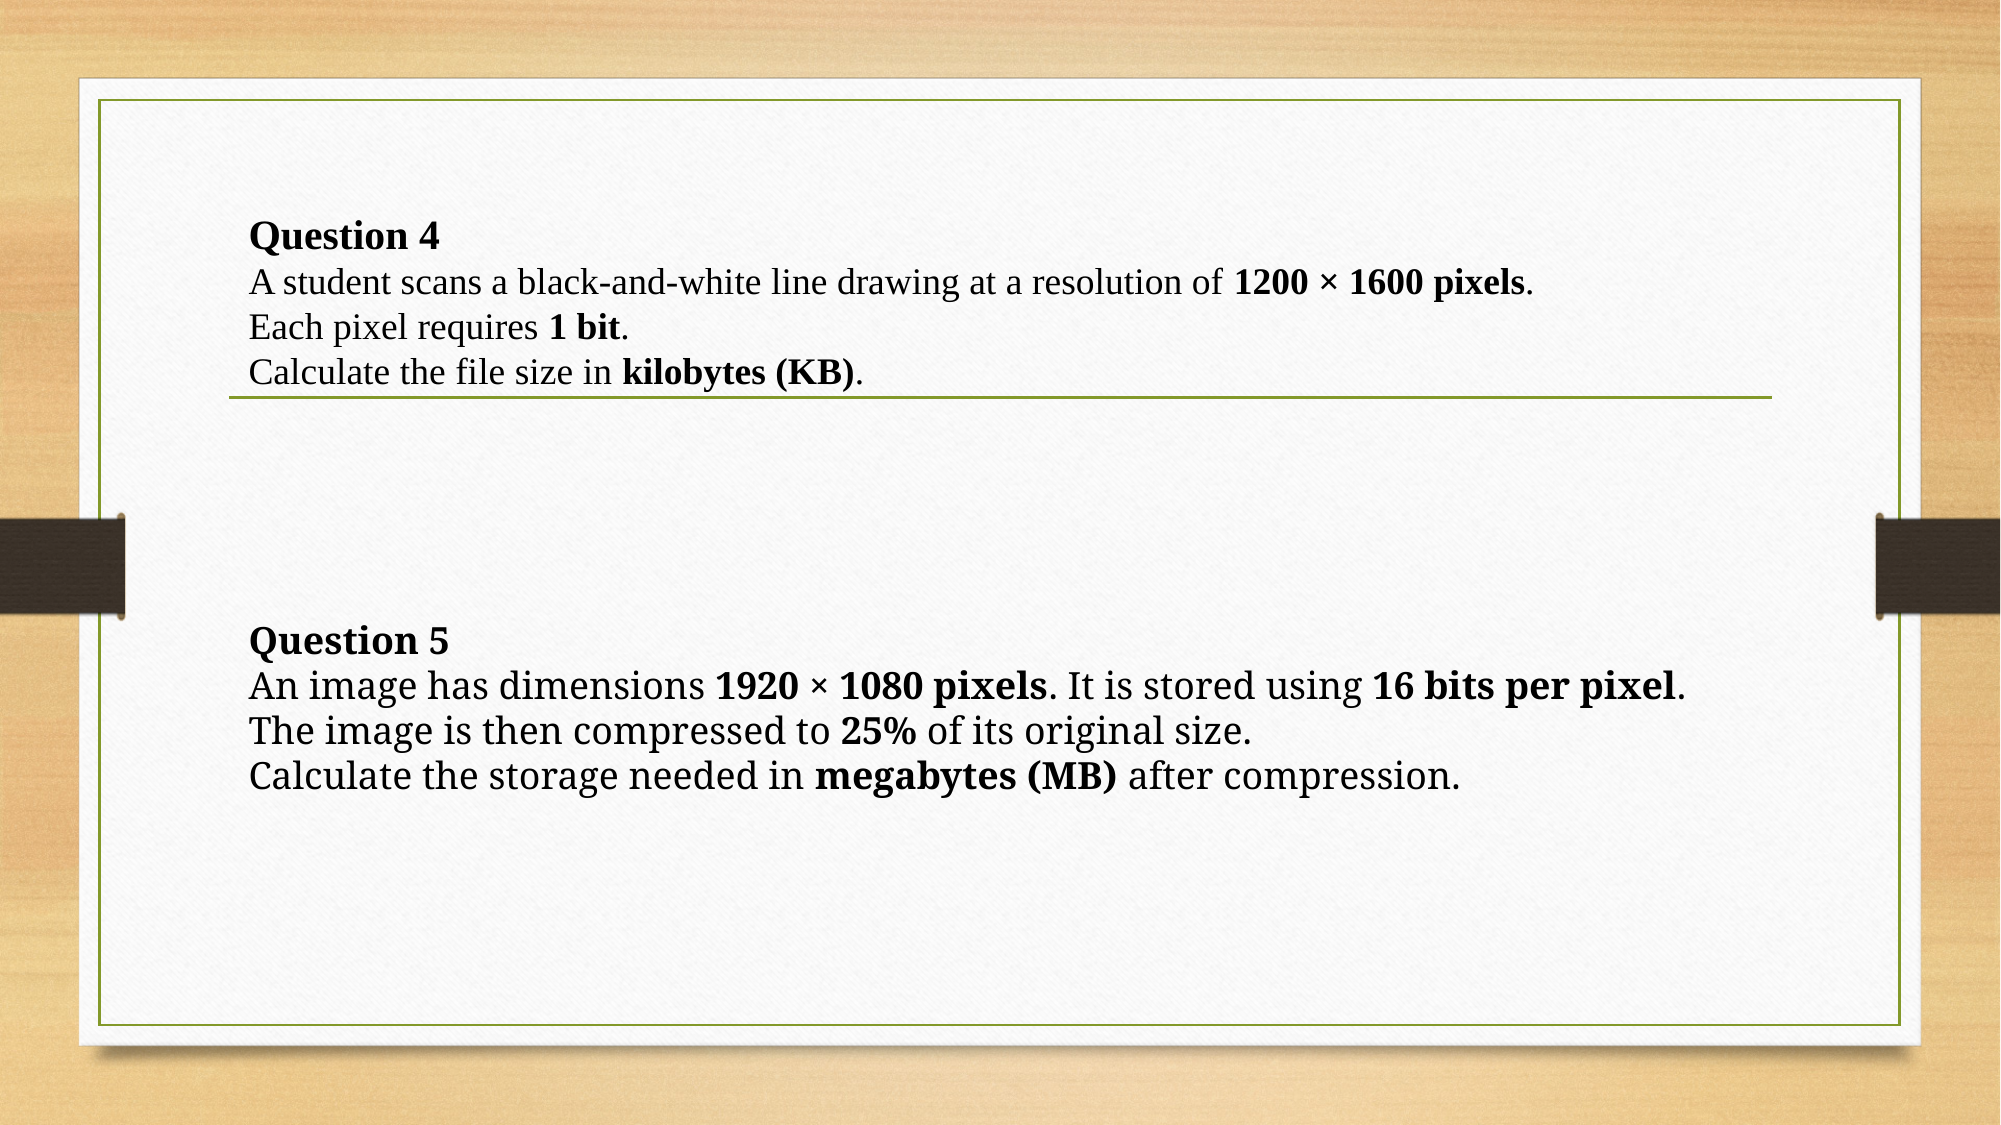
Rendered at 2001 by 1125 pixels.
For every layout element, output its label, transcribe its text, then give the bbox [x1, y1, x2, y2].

picture [0, 0, 2001, 1125]
text_box Question 4 A student scans a black-and-white line drawing at a resolution of 1200 × 1600 pixels. Each pixel requires 1 bit. Calculate the file size in kilobytes (KB). Question 5 An image has dimensions 1920 × 1080 pixels. It is stored using 16 bits per pixel. The image is then compressed to 25% of its original size. Calculate the storage needed in megabytes (MB) after compression. [233, 200, 1805, 850]
